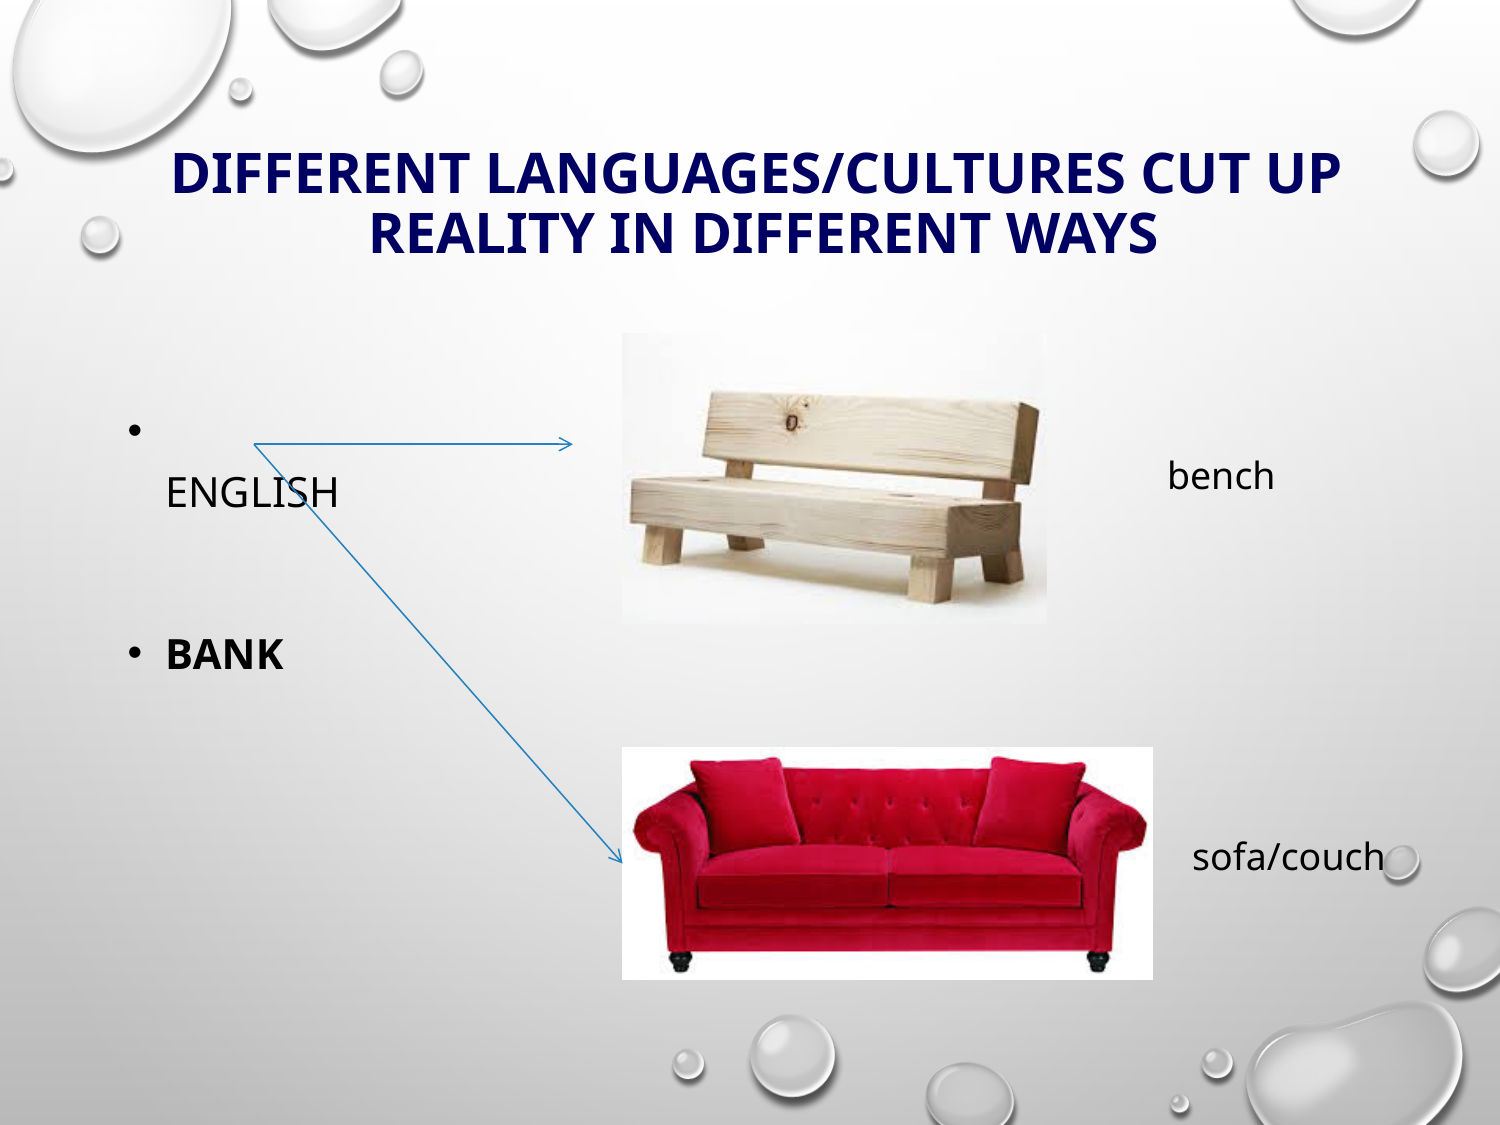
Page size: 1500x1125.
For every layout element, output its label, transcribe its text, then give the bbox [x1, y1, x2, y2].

list English bank [112, 388, 616, 950]
text_box bench [1152, 444, 1436, 504]
picture [0, 0, 1500, 1125]
list English bank [629, 388, 1388, 950]
text_box sofa/couch [1177, 825, 1483, 886]
title Different languages/cultures cut up reality in different ways [76, 137, 1436, 274]
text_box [253, 443, 623, 864]
